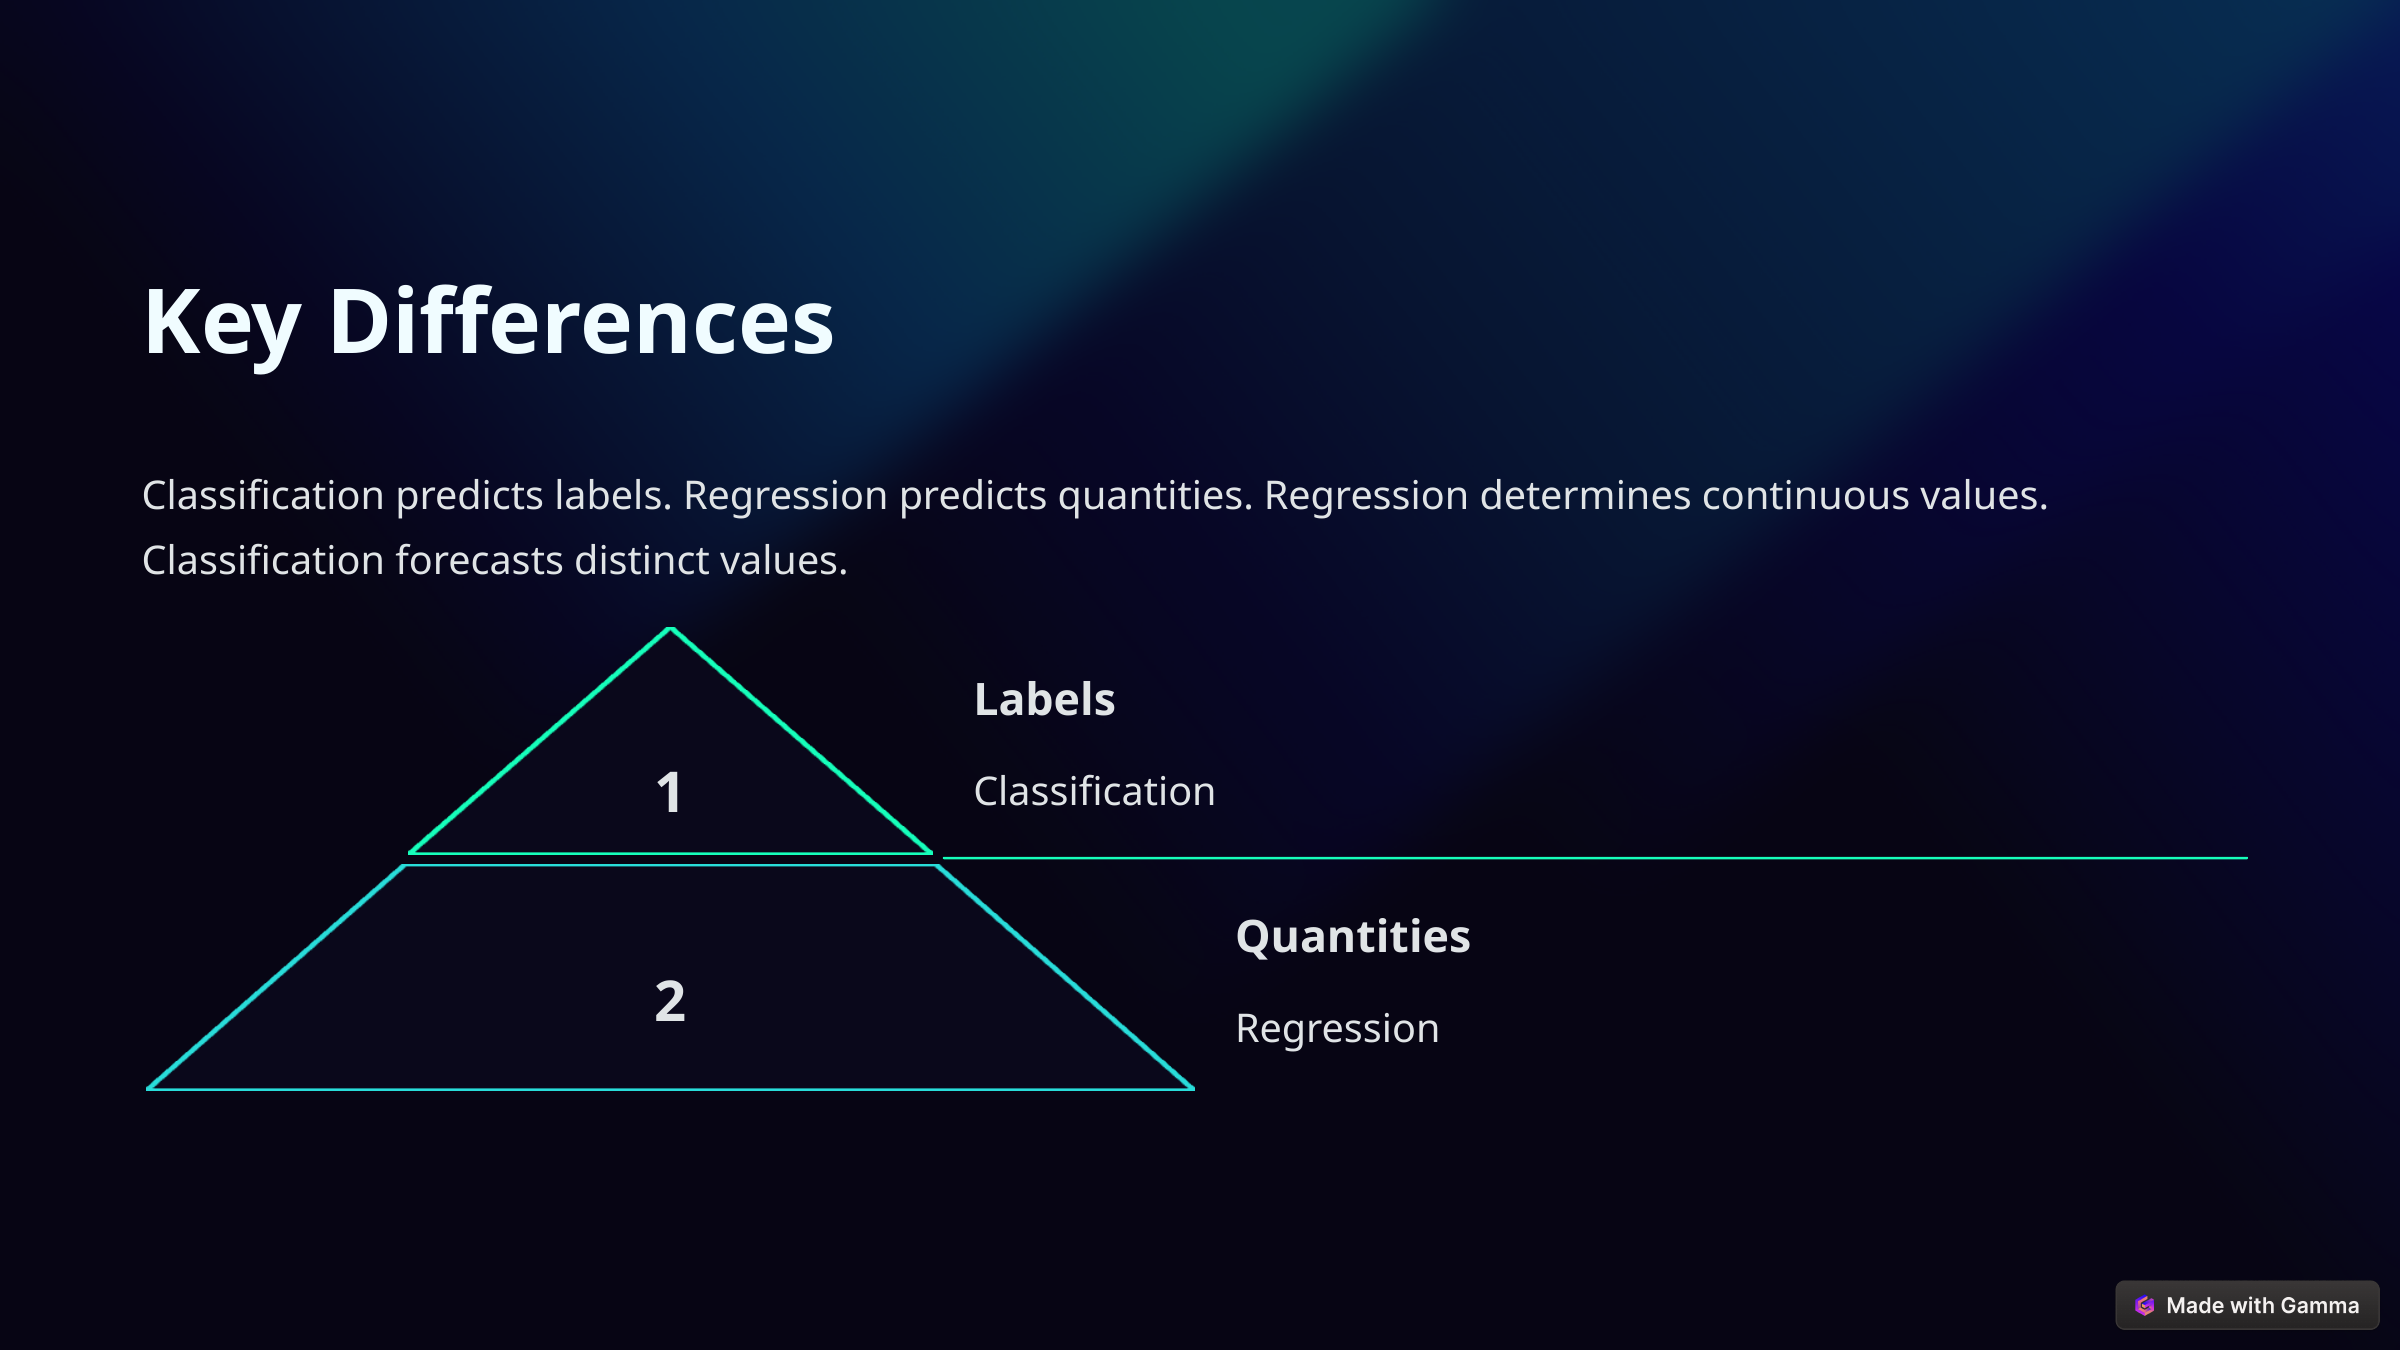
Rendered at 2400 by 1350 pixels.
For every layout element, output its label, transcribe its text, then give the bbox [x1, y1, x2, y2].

text_box Classification [973, 748, 1212, 814]
text_box Key Differences [141, 259, 1042, 372]
text_box Labels [973, 668, 1212, 725]
picture [146, 864, 1195, 1091]
text_box Quantities [1235, 904, 1457, 962]
picture [2106, 1271, 2389, 1339]
text_box [942, 856, 2249, 860]
picture [408, 627, 933, 855]
text_box Regression [1235, 985, 1457, 1051]
text_box Classification predicts labels. Regression predicts quantities. Regression determines continuous values. Classification forecasts distinct values. [141, 452, 2259, 583]
